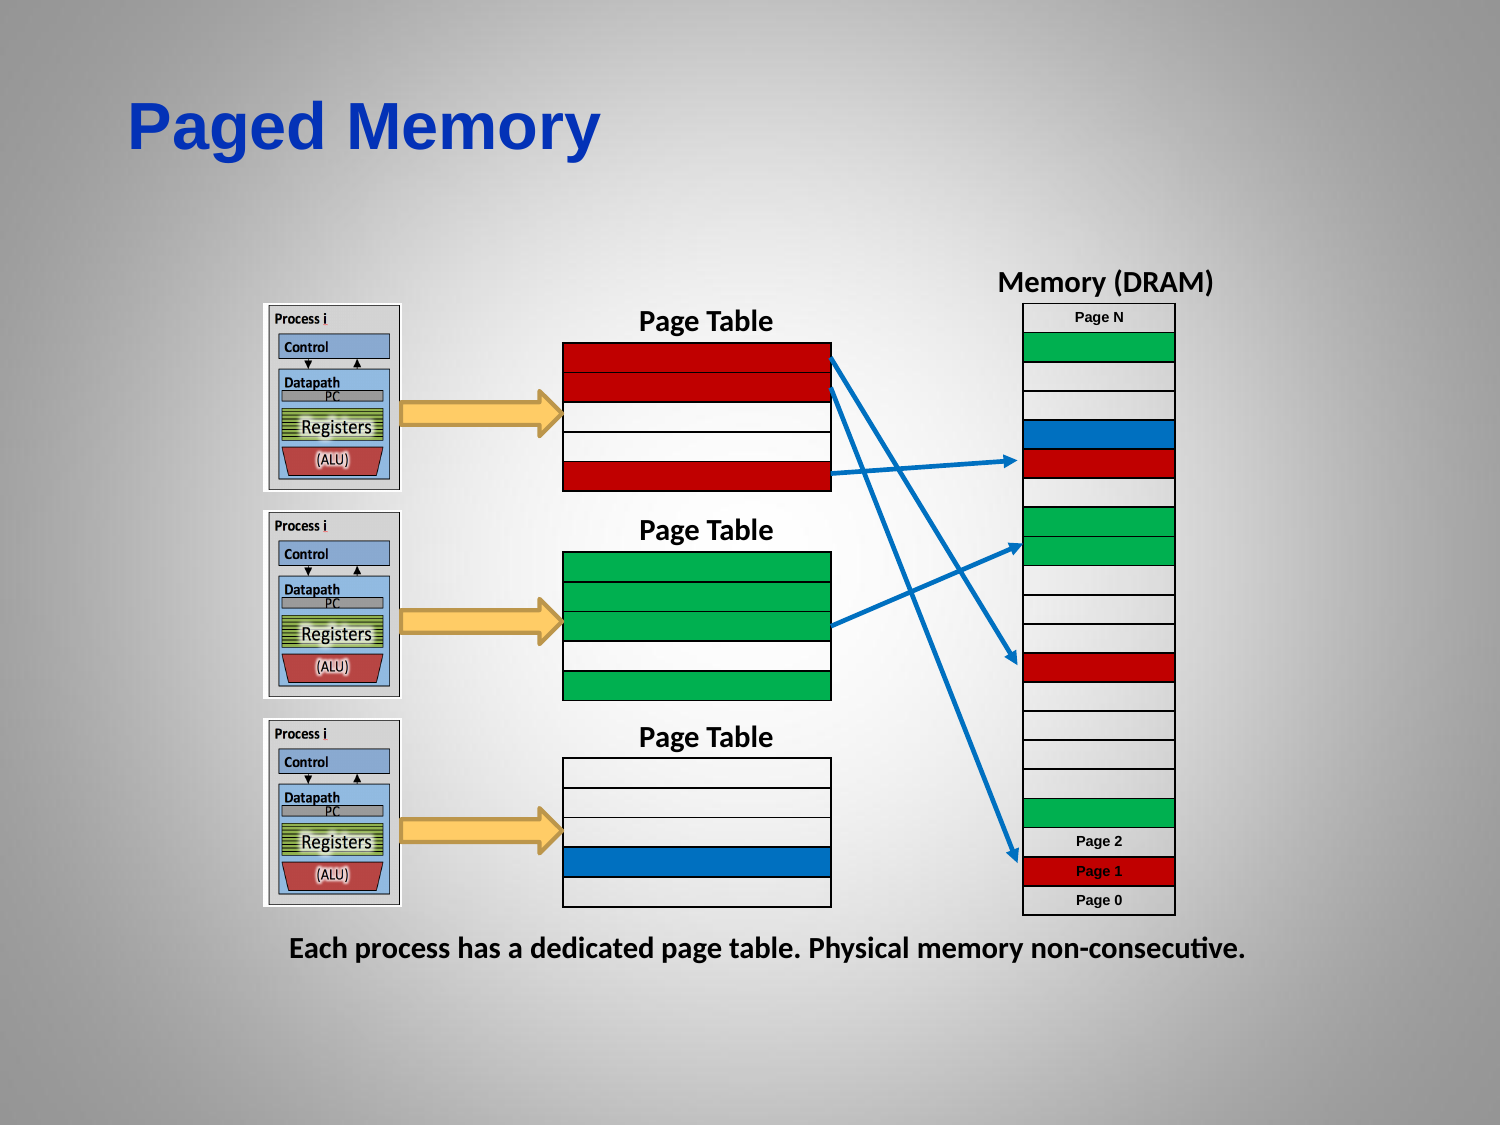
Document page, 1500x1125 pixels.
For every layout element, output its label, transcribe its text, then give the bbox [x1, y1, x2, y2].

table_cell [1024, 450, 1174, 477]
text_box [830, 357, 1018, 542]
table_cell [564, 462, 824, 490]
table_cell Page 1 [1024, 858, 1174, 885]
text_box [407, 389, 565, 439]
table_header [564, 344, 830, 372]
table_cell [564, 672, 825, 700]
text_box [830, 671, 1018, 864]
table_cell [1024, 683, 1174, 710]
table_cell [1024, 741, 1174, 768]
text_box [407, 806, 565, 856]
table_header [564, 553, 824, 581]
title Paged Memory [112, 54, 1339, 202]
table_cell [1027, 566, 1174, 594]
table_cell [1024, 333, 1174, 361]
table_cell [564, 403, 824, 431]
text_box Page Table [624, 502, 789, 554]
table_cell [564, 612, 824, 640]
table_cell [564, 818, 825, 846]
table_cell [564, 789, 825, 817]
table_cell [1024, 363, 1174, 390]
table_cell [1024, 421, 1174, 448]
table_cell [1027, 596, 1174, 623]
table_cell Page 2 [1024, 828, 1174, 856]
table_header Page N [1024, 306, 1174, 332]
table_cell [564, 878, 830, 906]
text_box [407, 596, 565, 647]
picture [0, 0, 1500, 1125]
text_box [830, 634, 1018, 666]
text_box Page Table [624, 293, 789, 345]
table_cell [1024, 654, 1174, 681]
text_box Page Table [624, 709, 789, 761]
table_cell Page 0 [1024, 887, 1174, 914]
table_cell [564, 642, 825, 670]
table_cell [1024, 625, 1174, 652]
table_cell [1024, 537, 1174, 565]
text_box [830, 543, 1024, 627]
table_cell [564, 373, 825, 401]
table_cell [1024, 712, 1174, 739]
table_cell [564, 433, 824, 461]
table_cell [1024, 508, 1174, 536]
table_cell [564, 848, 830, 876]
text_box Memory (DRAM) [982, 254, 1230, 306]
text_box Each process has a dedicated page table. Physical memory non-consecutive. [274, 920, 1261, 973]
table_cell [1024, 479, 1174, 506]
table_cell [1024, 392, 1174, 419]
table_header [564, 759, 825, 787]
table_cell [1024, 799, 1174, 827]
table_cell [1024, 770, 1174, 798]
table_cell [564, 583, 824, 611]
